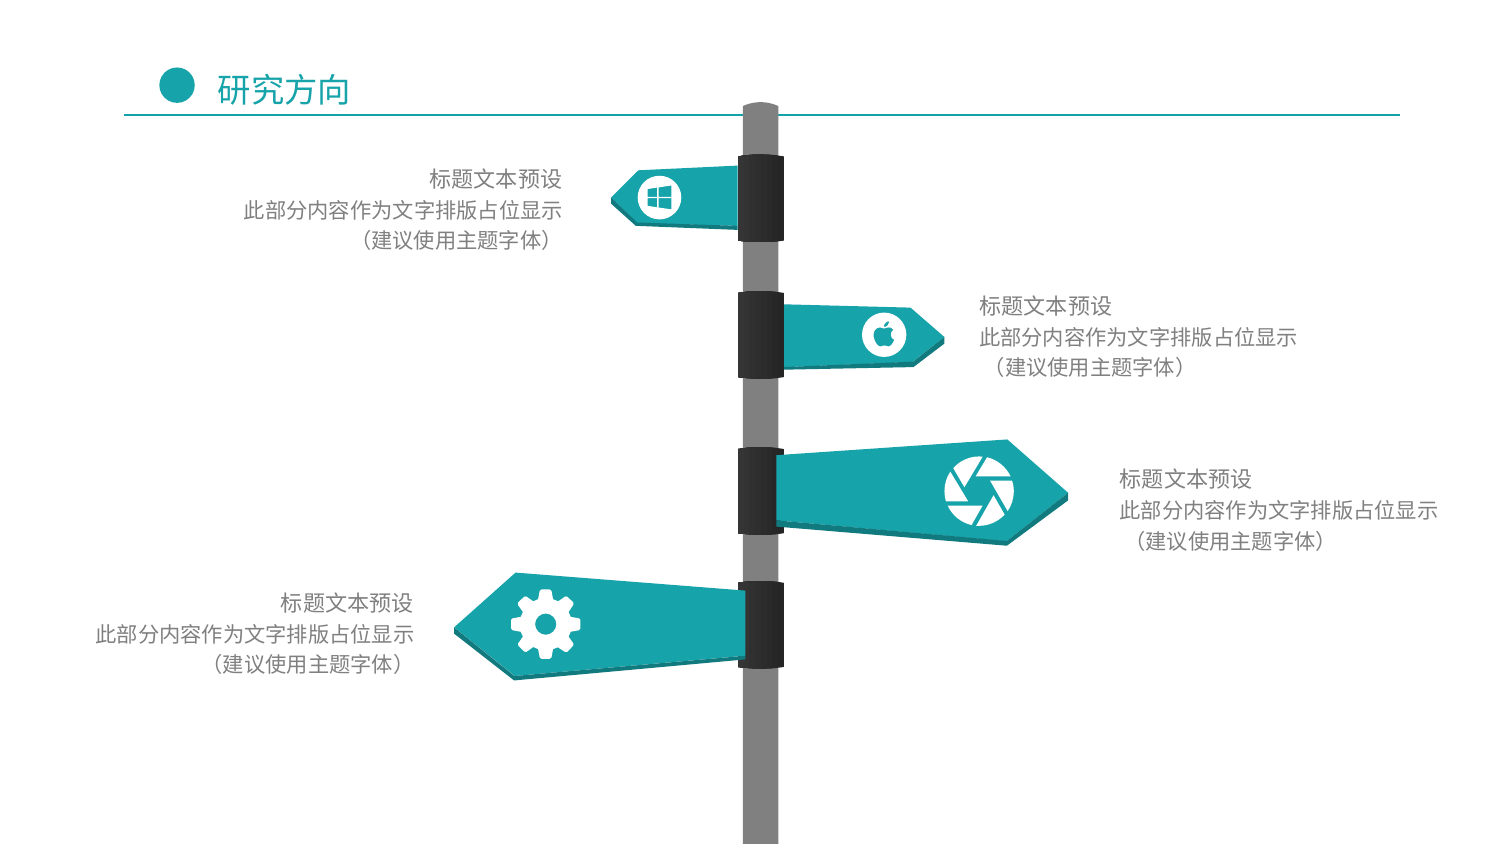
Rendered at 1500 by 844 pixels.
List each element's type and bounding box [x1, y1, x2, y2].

text_box [978, 291, 1302, 390]
text_box [453, 96, 1069, 844]
text_box [1119, 465, 1442, 563]
text_box [240, 165, 563, 263]
text_box [92, 589, 415, 687]
